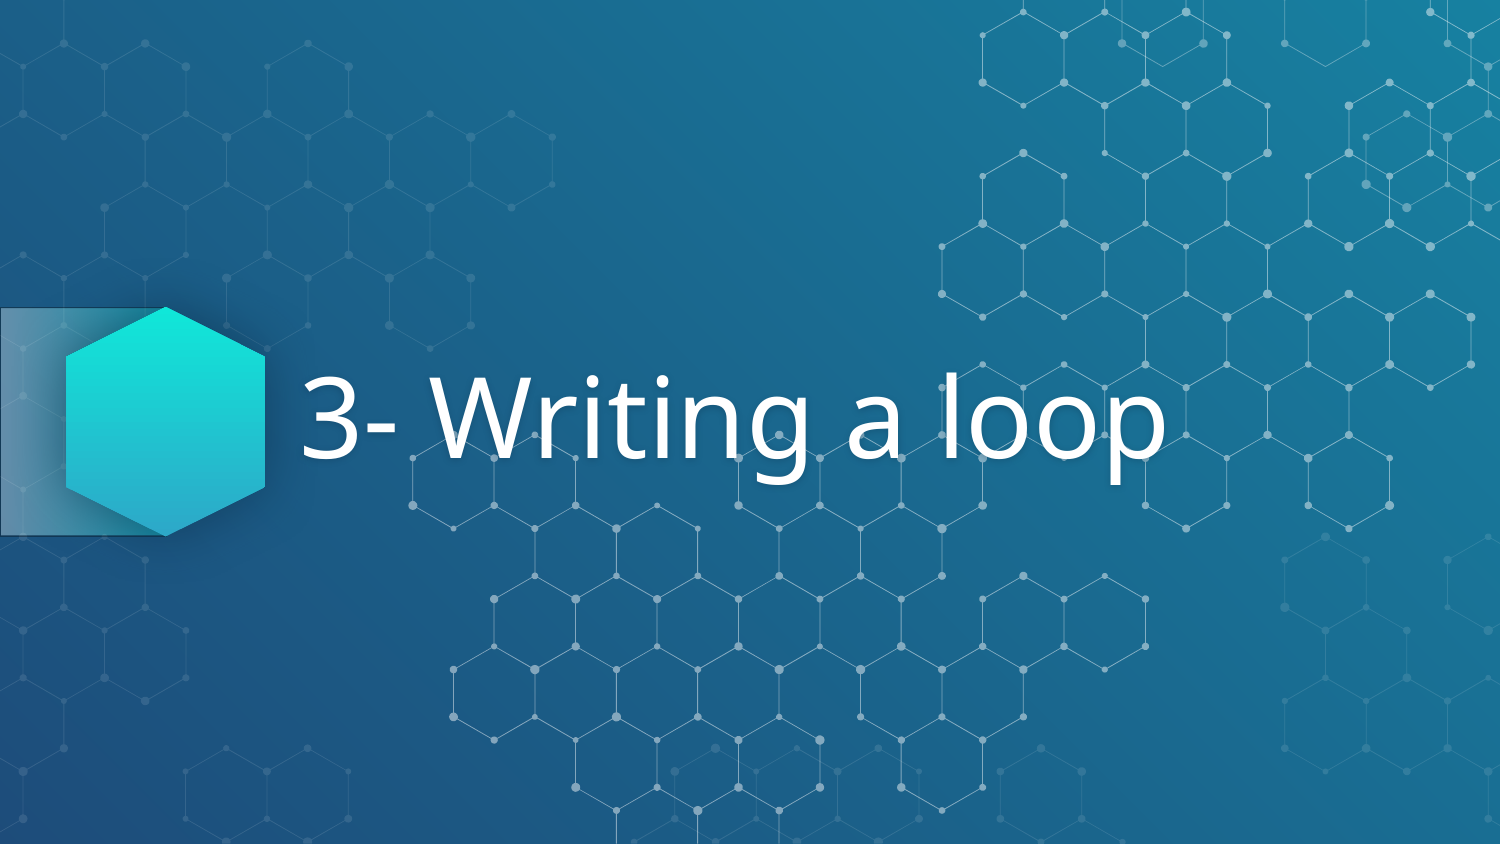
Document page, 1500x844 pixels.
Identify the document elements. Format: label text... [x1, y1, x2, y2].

title 3- Writing a loop [299, 326, 1388, 517]
